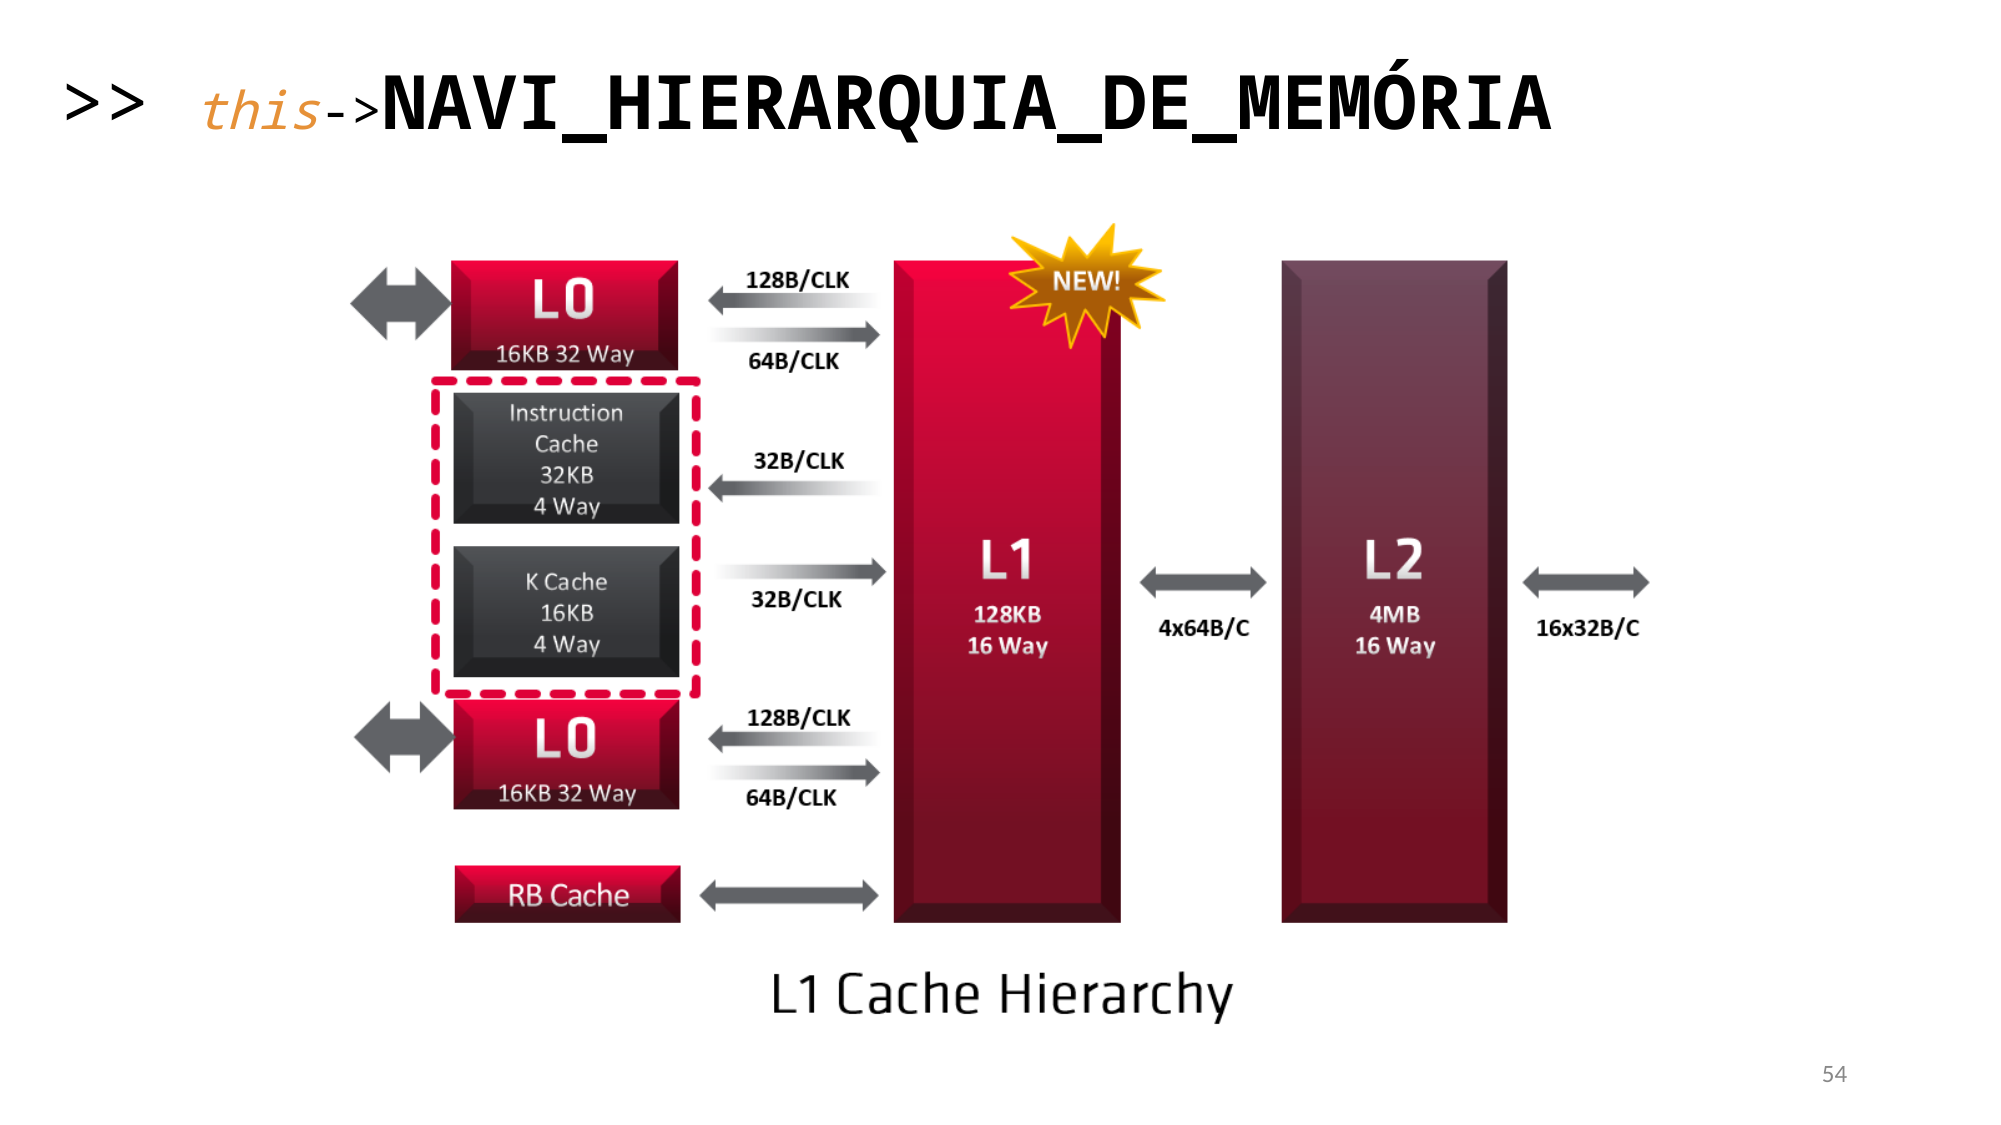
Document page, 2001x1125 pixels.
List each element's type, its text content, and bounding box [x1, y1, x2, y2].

picture [334, 216, 1666, 1044]
slide_number ‹#› [1412, 1042, 1863, 1103]
text_box >> this->NAVI_HIERARQUIA_DE_MEMÓRIA [0, 46, 2000, 159]
